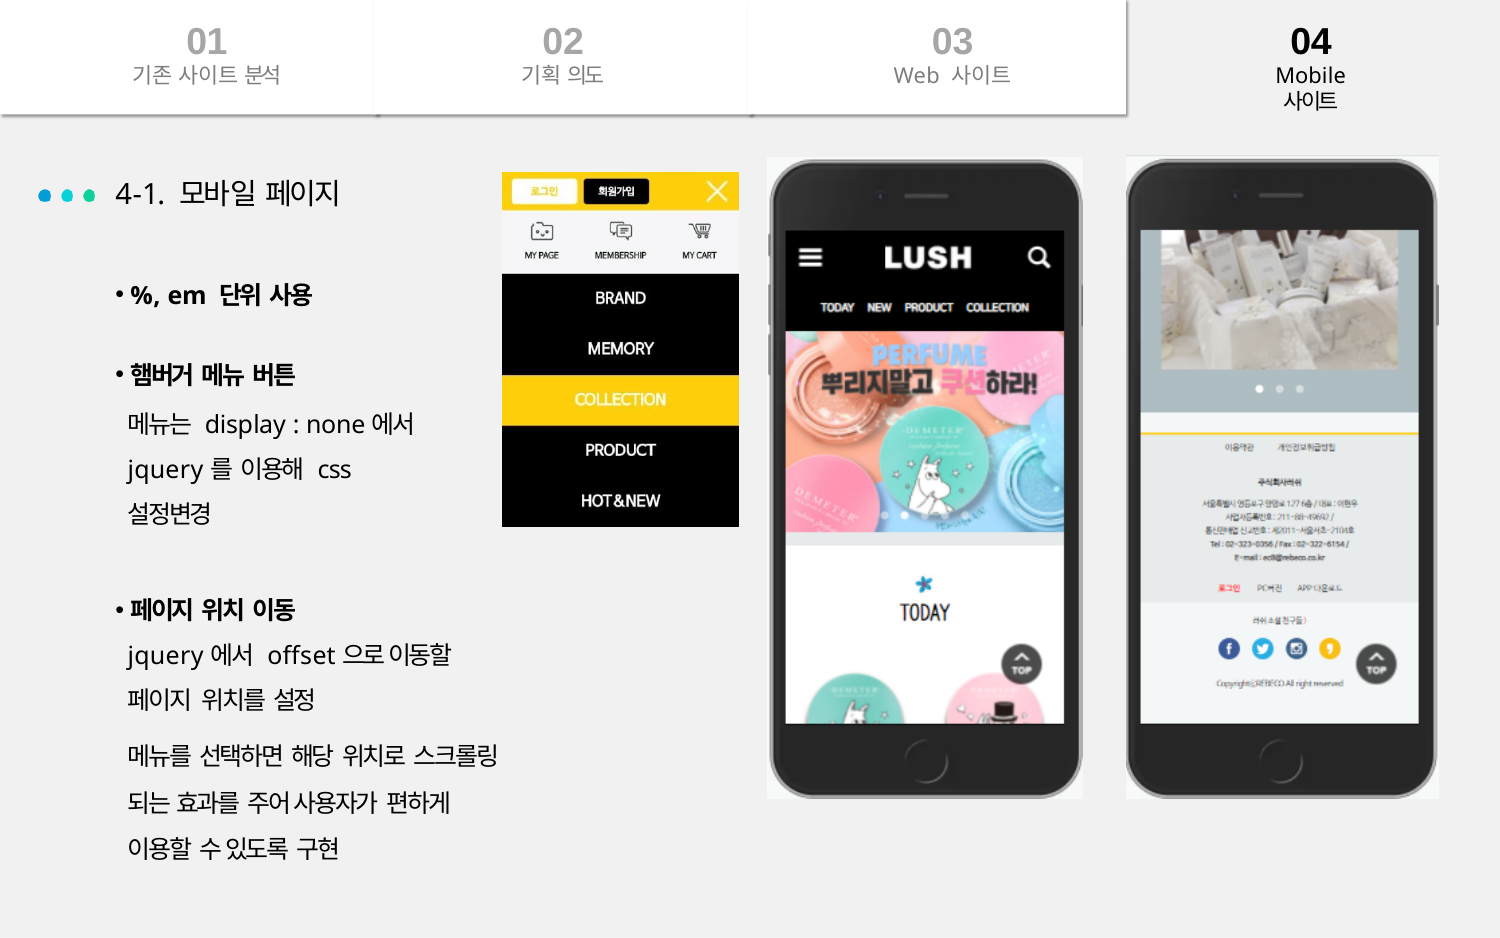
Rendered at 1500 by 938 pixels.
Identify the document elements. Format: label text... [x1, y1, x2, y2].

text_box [370, 0, 742, 121]
picture [82, 189, 95, 202]
picture [502, 171, 739, 527]
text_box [744, 0, 1133, 121]
picture [1125, 154, 1439, 800]
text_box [0, 0, 368, 121]
text_box 04 Mobile 사이트 [1244, 16, 1378, 114]
text_box 4-1. 모바일 페이지 %, em 단위 사용 햄버거 메뉴 버튼 메뉴는 display : none에서 jquery를 이용해 css 설정변경 페이지 위치 이동 jquery에서 offset으로 이동할 페이지 위치를 설정 메뉴를 선택하면 해당 위치로 스크롤링 되는 효과를 주어 사용자가 편하게 이용할 수 있도록 구현 [113, 173, 518, 864]
picture [767, 156, 1083, 800]
picture [60, 189, 73, 202]
